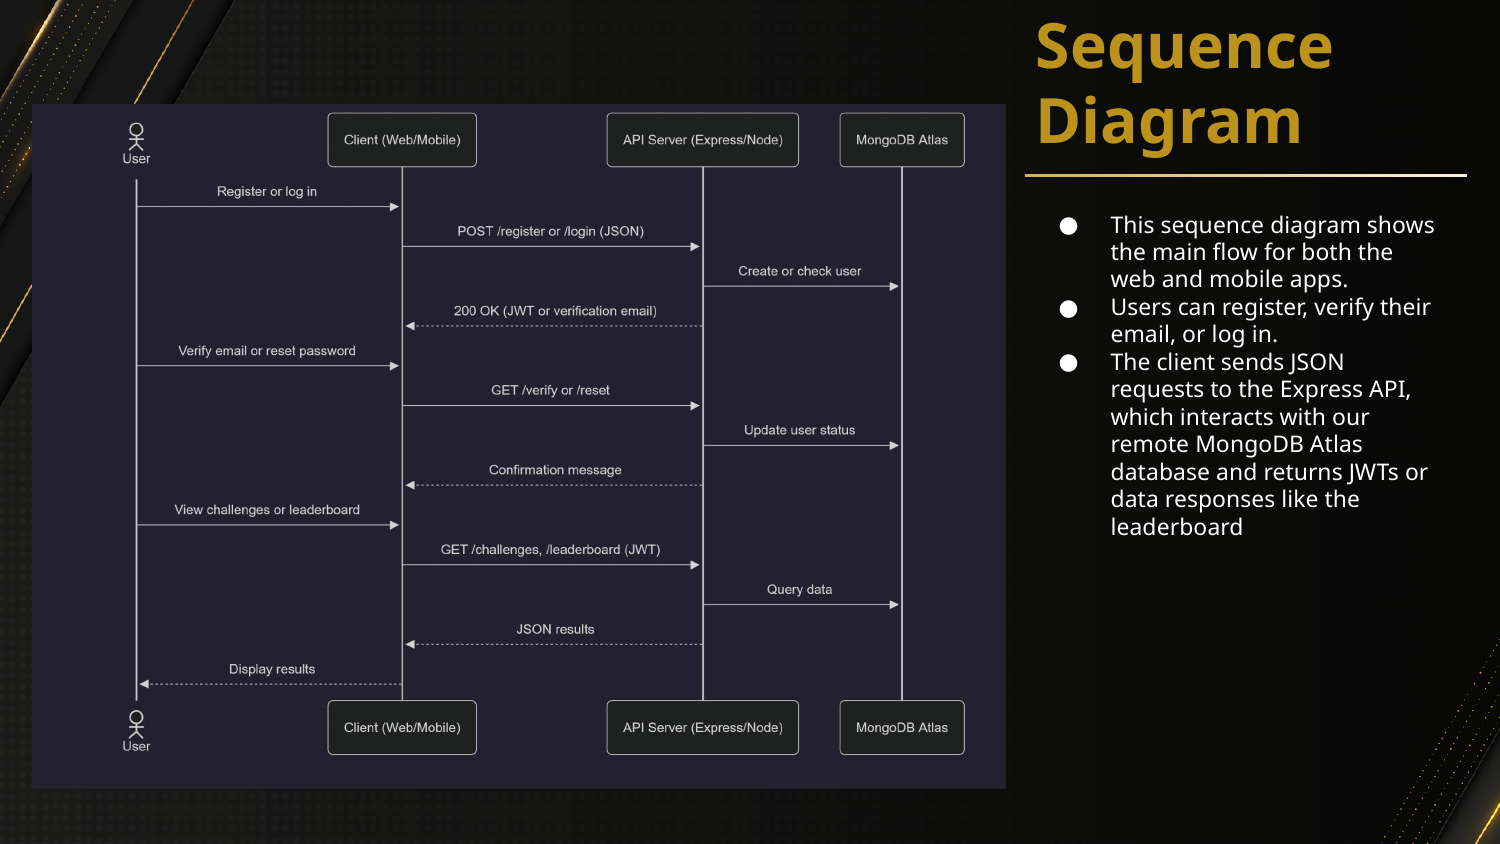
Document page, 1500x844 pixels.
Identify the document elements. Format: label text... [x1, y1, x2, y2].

picture [0, 0, 1500, 844]
list This sequence diagram shows the main flow for both the web and mobile apps. Users can register, verify their email, or log in. The client sends JSON requests to the Express API, which interacts with our remote MongoDB Atlas database and returns JWTs or data responses like the leaderboard [1020, 195, 1459, 761]
title Sequence Diagram [1020, 14, 1459, 171]
